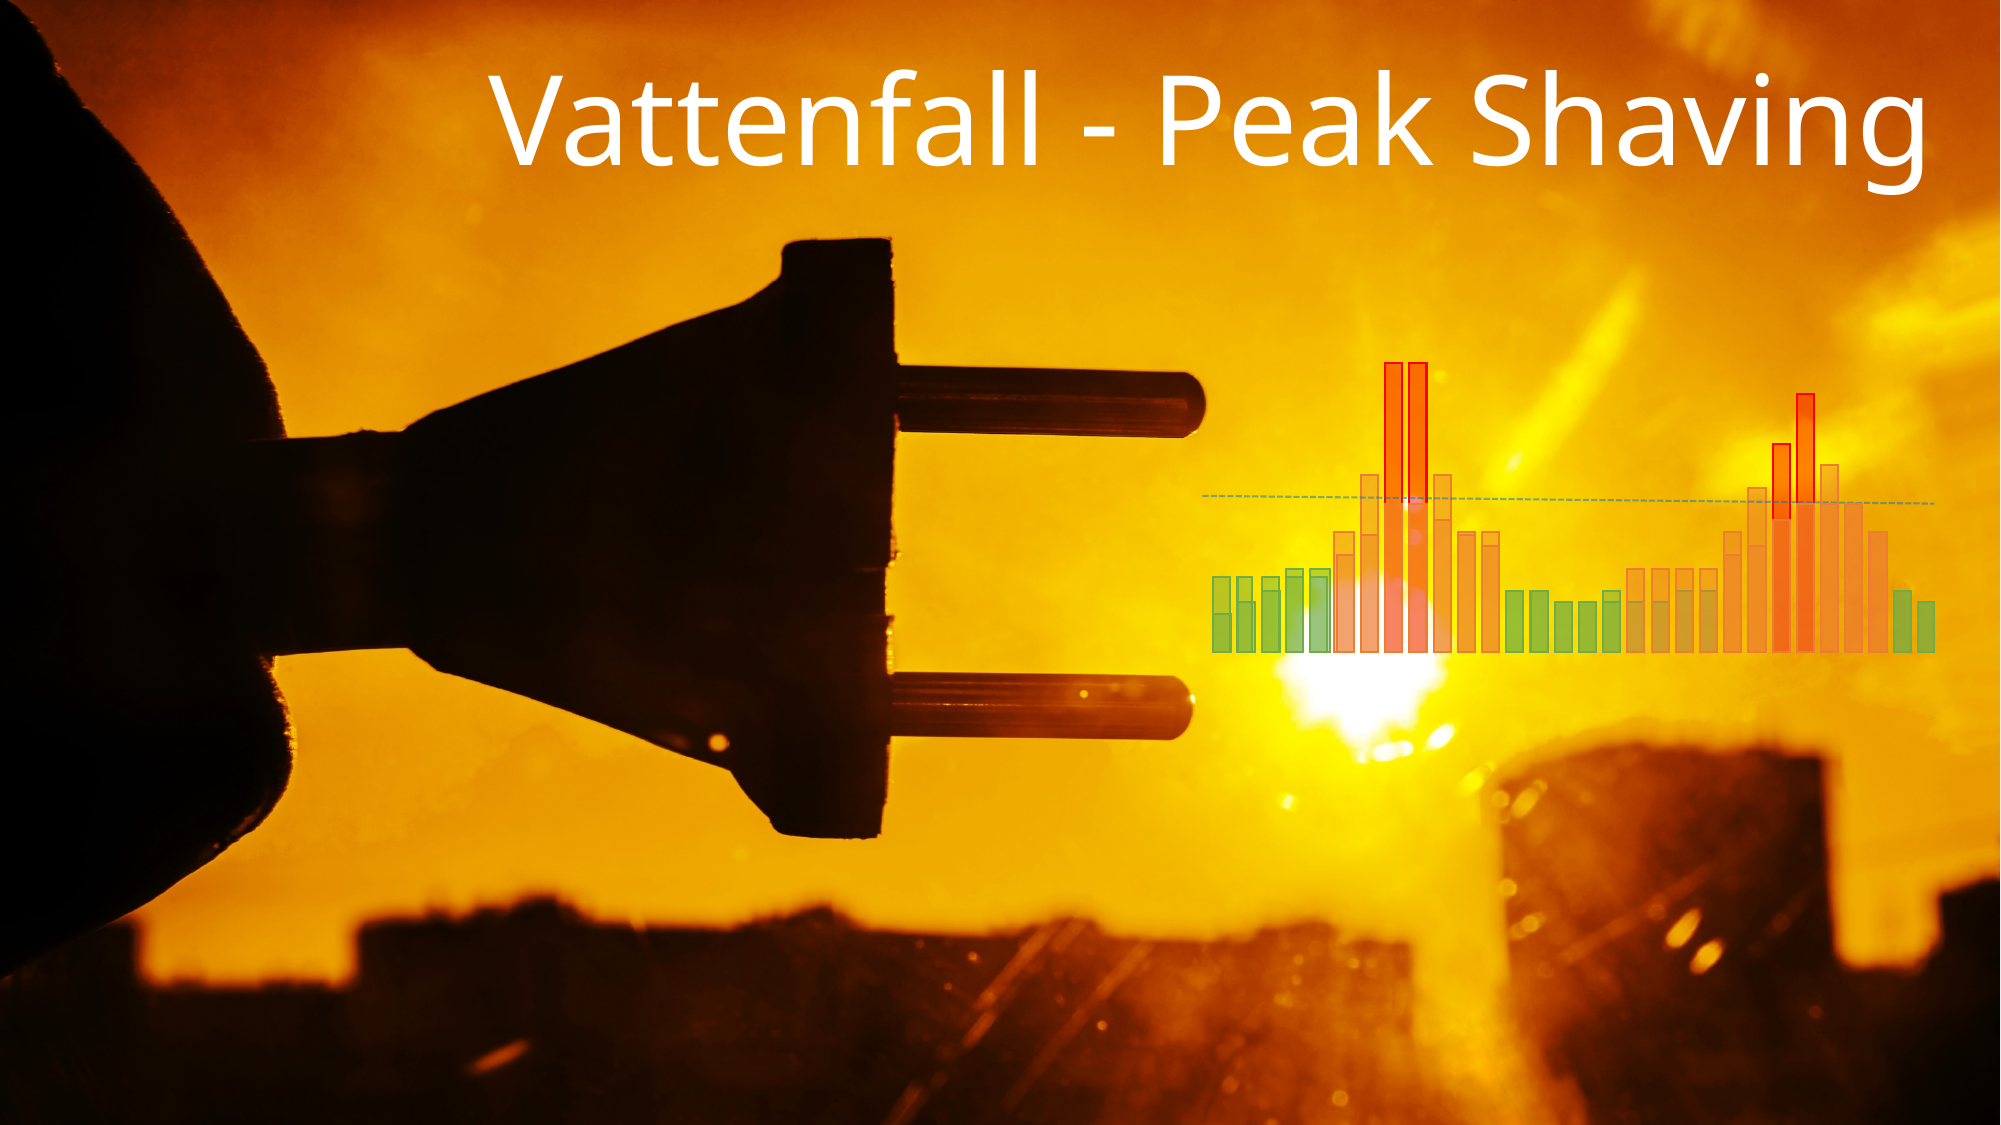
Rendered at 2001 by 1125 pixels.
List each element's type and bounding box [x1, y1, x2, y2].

text_box [1202, 495, 1935, 504]
text_box [1213, 503, 1935, 653]
picture [0, 0, 2000, 1125]
